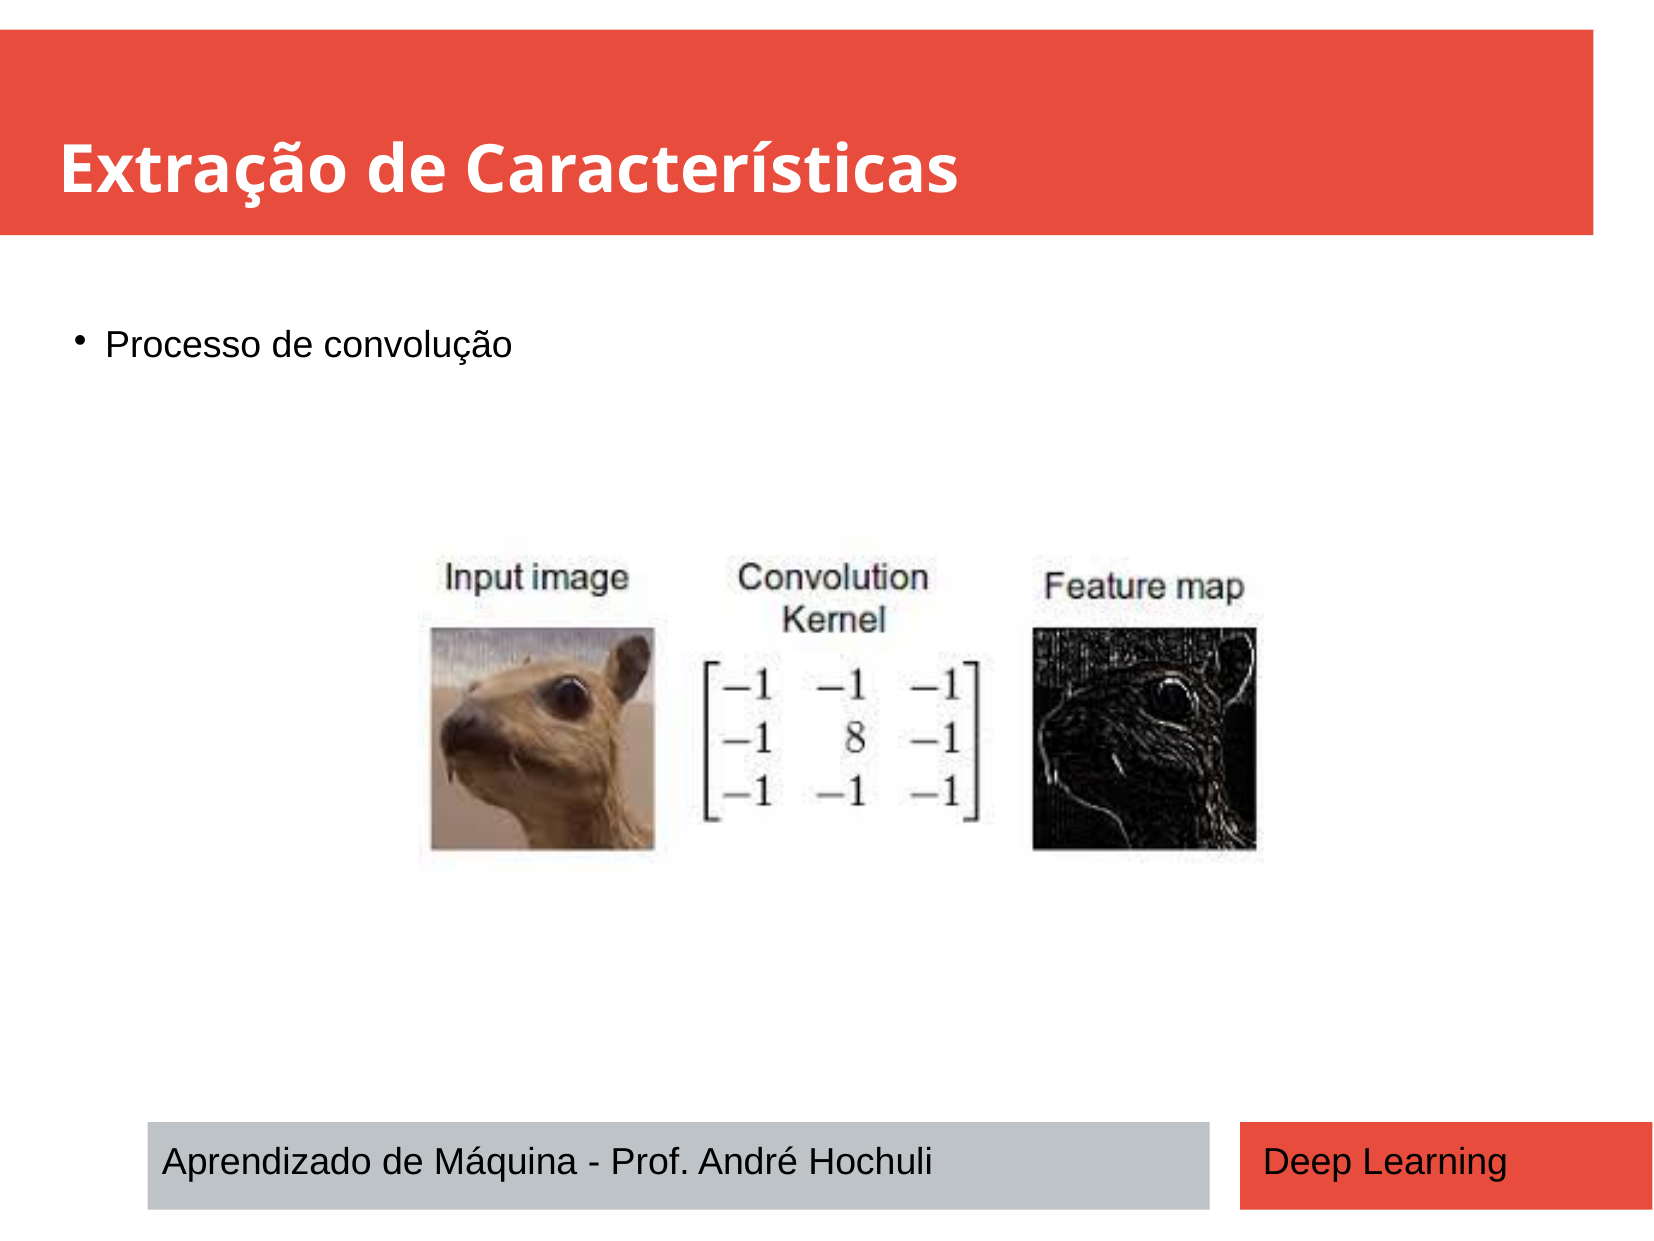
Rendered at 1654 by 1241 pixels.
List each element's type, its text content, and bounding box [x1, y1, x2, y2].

text_box Processo de convolução [58, 310, 1424, 1057]
text_box Extração de Características [59, 59, 1594, 206]
picture [418, 536, 1286, 871]
text_box [59, 299, 1564, 1067]
text_box Deep Learning [1248, 1129, 1622, 1189]
text_box Aprendizado de Máquina - Prof. André Hochuli [147, 1129, 1204, 1189]
